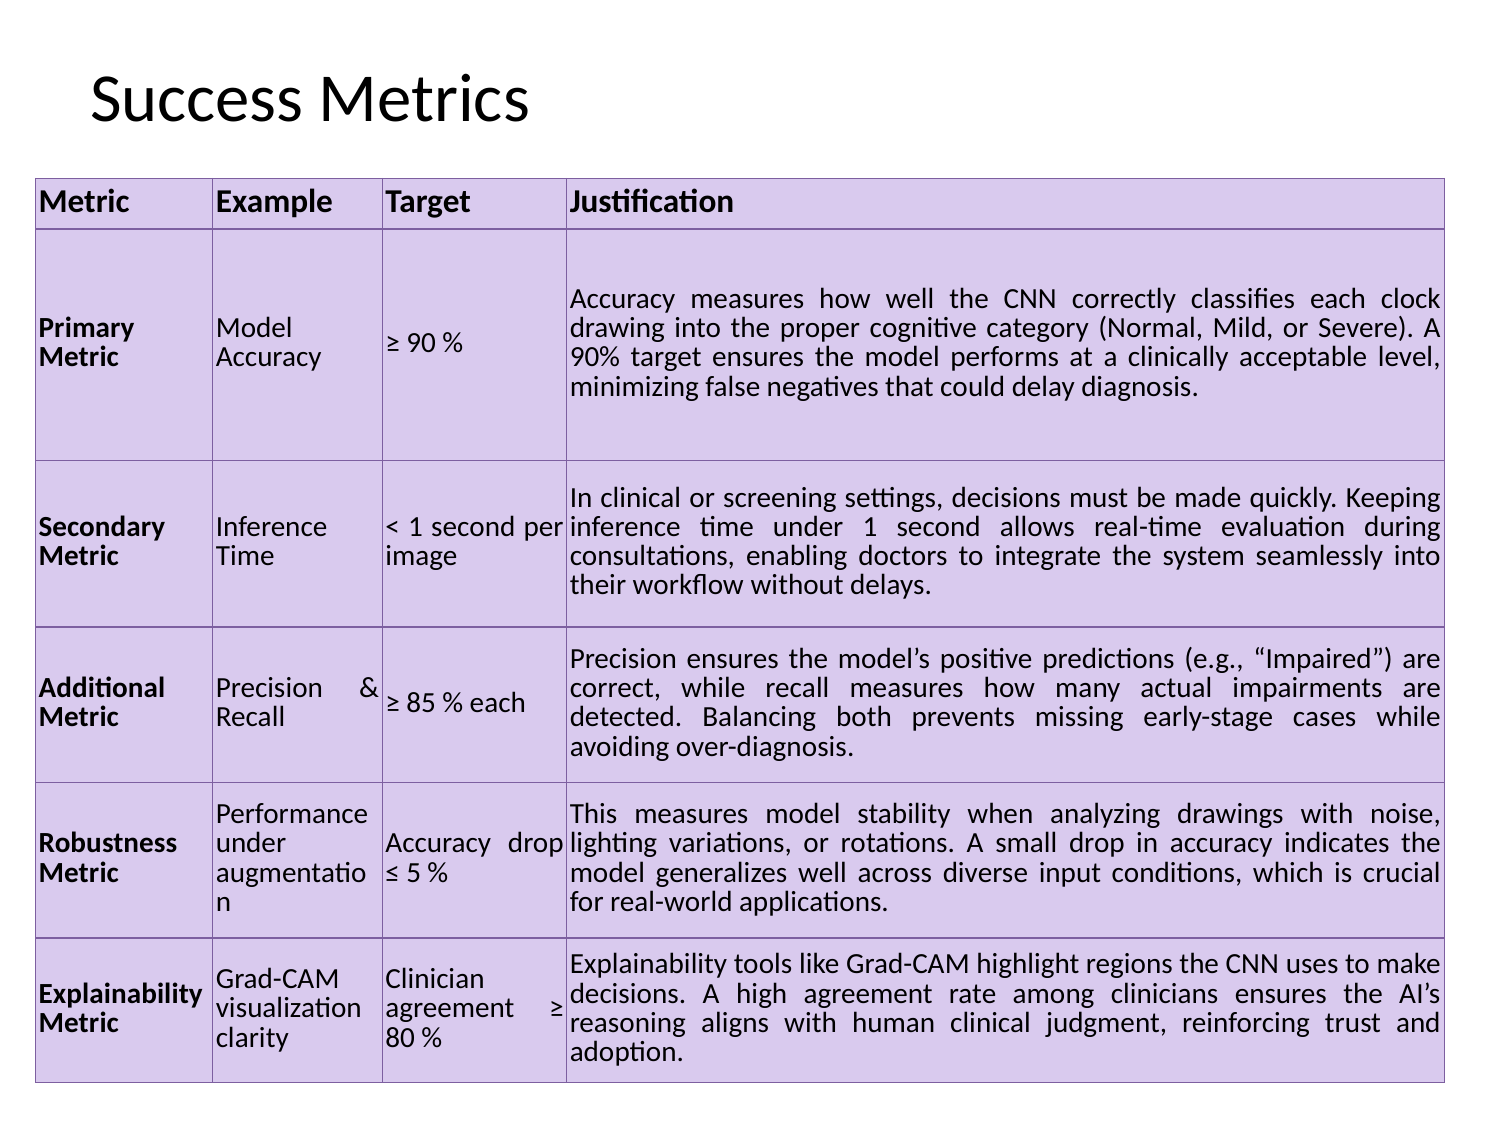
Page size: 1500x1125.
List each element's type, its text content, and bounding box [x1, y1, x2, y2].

table_cell Secondary Metric [36, 461, 212, 626]
table_cell Clinician agreement ≥ 80 % [383, 939, 566, 1082]
table_cell Model Accuracy [213, 230, 382, 460]
table_cell Inference Time [213, 461, 382, 626]
table_cell < 1 second per image [383, 461, 566, 626]
table_cell Precision & Recall [213, 628, 382, 782]
table_cell Primary Metric [36, 230, 212, 460]
table_cell Grad-CAM visualization clarity [213, 939, 382, 1082]
table_cell Accuracy drop ≤ 5 % [383, 783, 566, 937]
table_cell Explainability Metric [36, 939, 212, 1082]
table_cell Explainability tools like Grad-CAM highlight regions the CNN uses to make decisions. A high agreement rate among clinicians ensures the AI’s reasoning aligns with human clinical judgment, reinforcing trust and adoption. [567, 939, 1444, 1082]
table_header Metric [36, 179, 212, 228]
table_header Justification [567, 179, 1444, 228]
title Success Metrics [75, 45, 1425, 143]
table_cell Precision ensures the model’s positive predictions (e.g., “Impaired”) are correct, while recall measures how many actual impairments are detected. Balancing both prevents missing early-stage cases while avoiding over-diagnosis. [567, 628, 1444, 782]
table_cell In clinical or screening settings, decisions must be made quickly. Keeping inference time under 1 second allows real-time evaluation during consultations, enabling doctors to integrate the system seamlessly into their workflow without delays. [567, 461, 1444, 626]
table_cell Accuracy measures how well the CNN correctly classifies each clock drawing into the proper cognitive category (Normal, Mild, or Severe). A 90% target ensures the model performs at a clinically acceptable level, minimizing false negatives that could delay diagnosis. [567, 230, 1444, 460]
table_header Example [213, 179, 382, 228]
table_cell ≥ 85 % each [383, 628, 566, 782]
table_cell This measures model stability when analyzing drawings with noise, lighting variations, or rotations. A small drop in accuracy indicates the model generalizes well across diverse input conditions, which is crucial for real-world applications. [567, 783, 1444, 937]
table_cell Performance under augmentation [213, 783, 382, 937]
table_cell ≥ 90 % [383, 230, 566, 460]
table_header Target [383, 179, 566, 228]
table_cell Additional Metric [36, 628, 212, 782]
table_cell Robustness Metric [36, 783, 212, 937]
